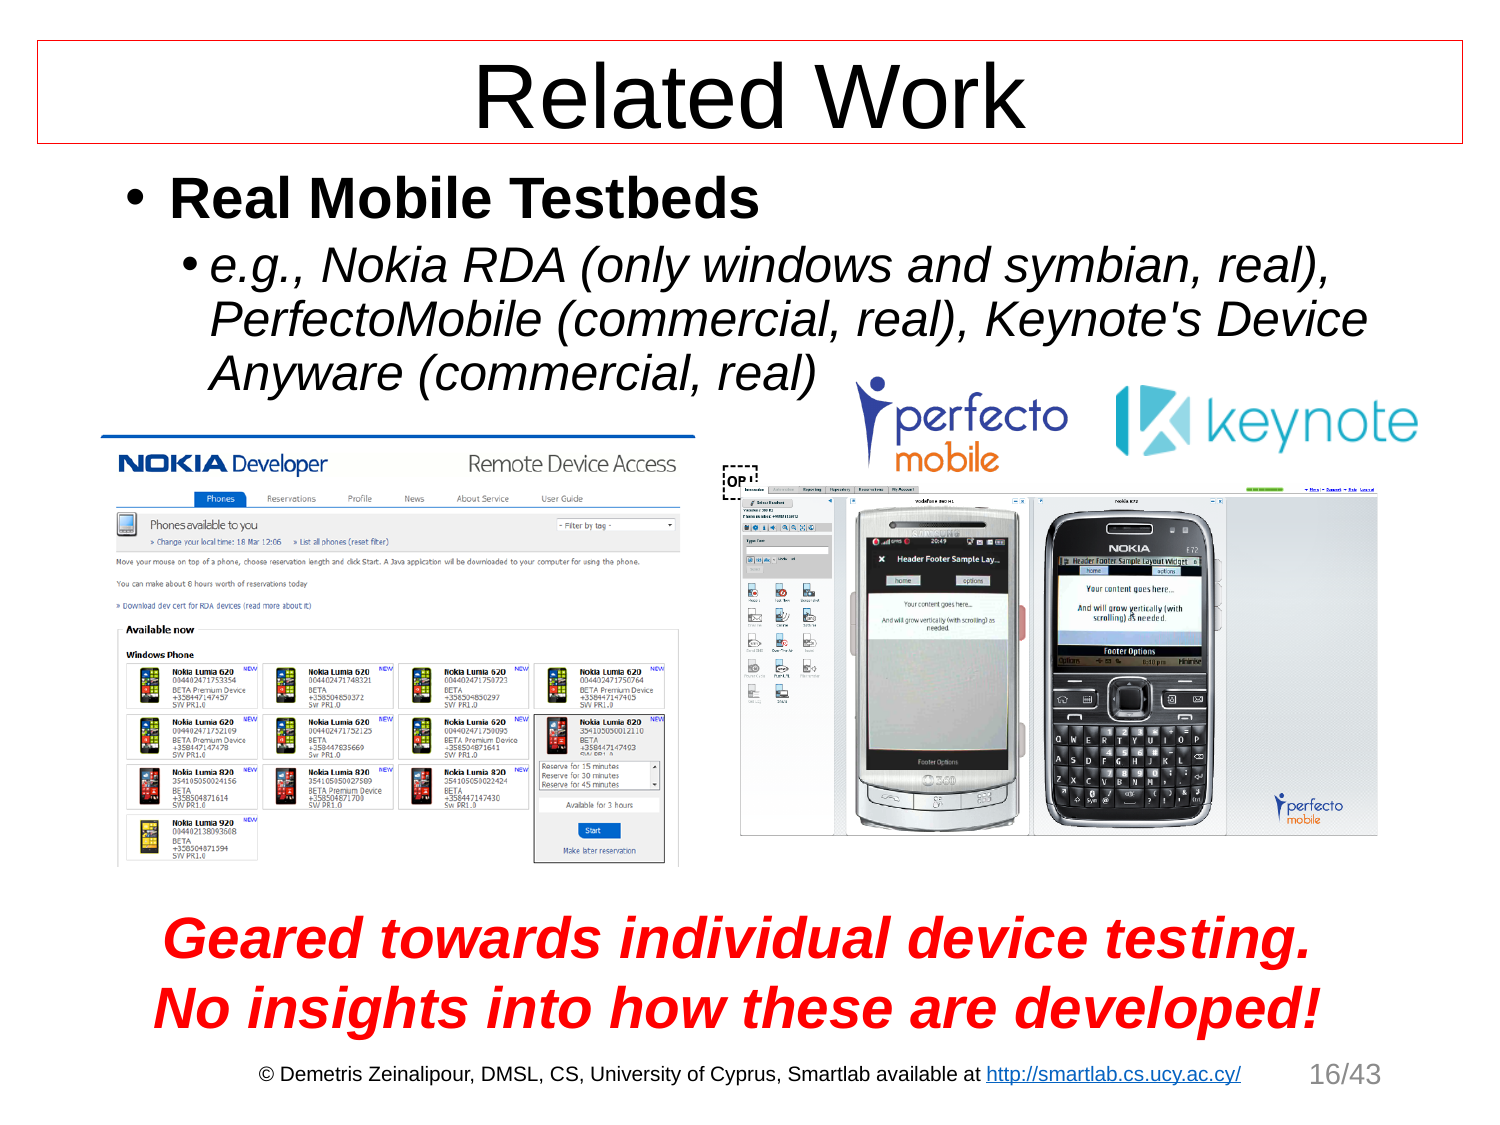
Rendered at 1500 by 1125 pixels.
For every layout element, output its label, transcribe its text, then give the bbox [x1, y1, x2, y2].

slide_number 16 [1059, 1042, 1397, 1103]
text_box Geared towards individual device testing. No insights into how these are developed! [88, 893, 1388, 1048]
picture [1116, 385, 1419, 456]
picture [740, 361, 1378, 836]
picture [100, 432, 696, 867]
text_box Related Work [37, 40, 1463, 144]
list Real Mobile Testbeds e.g., Nokia RDA (only windows and symbian, real), PerfectoMobile (commercial, real), Keynote's Device Anyware (commercial, real) [110, 160, 1404, 875]
